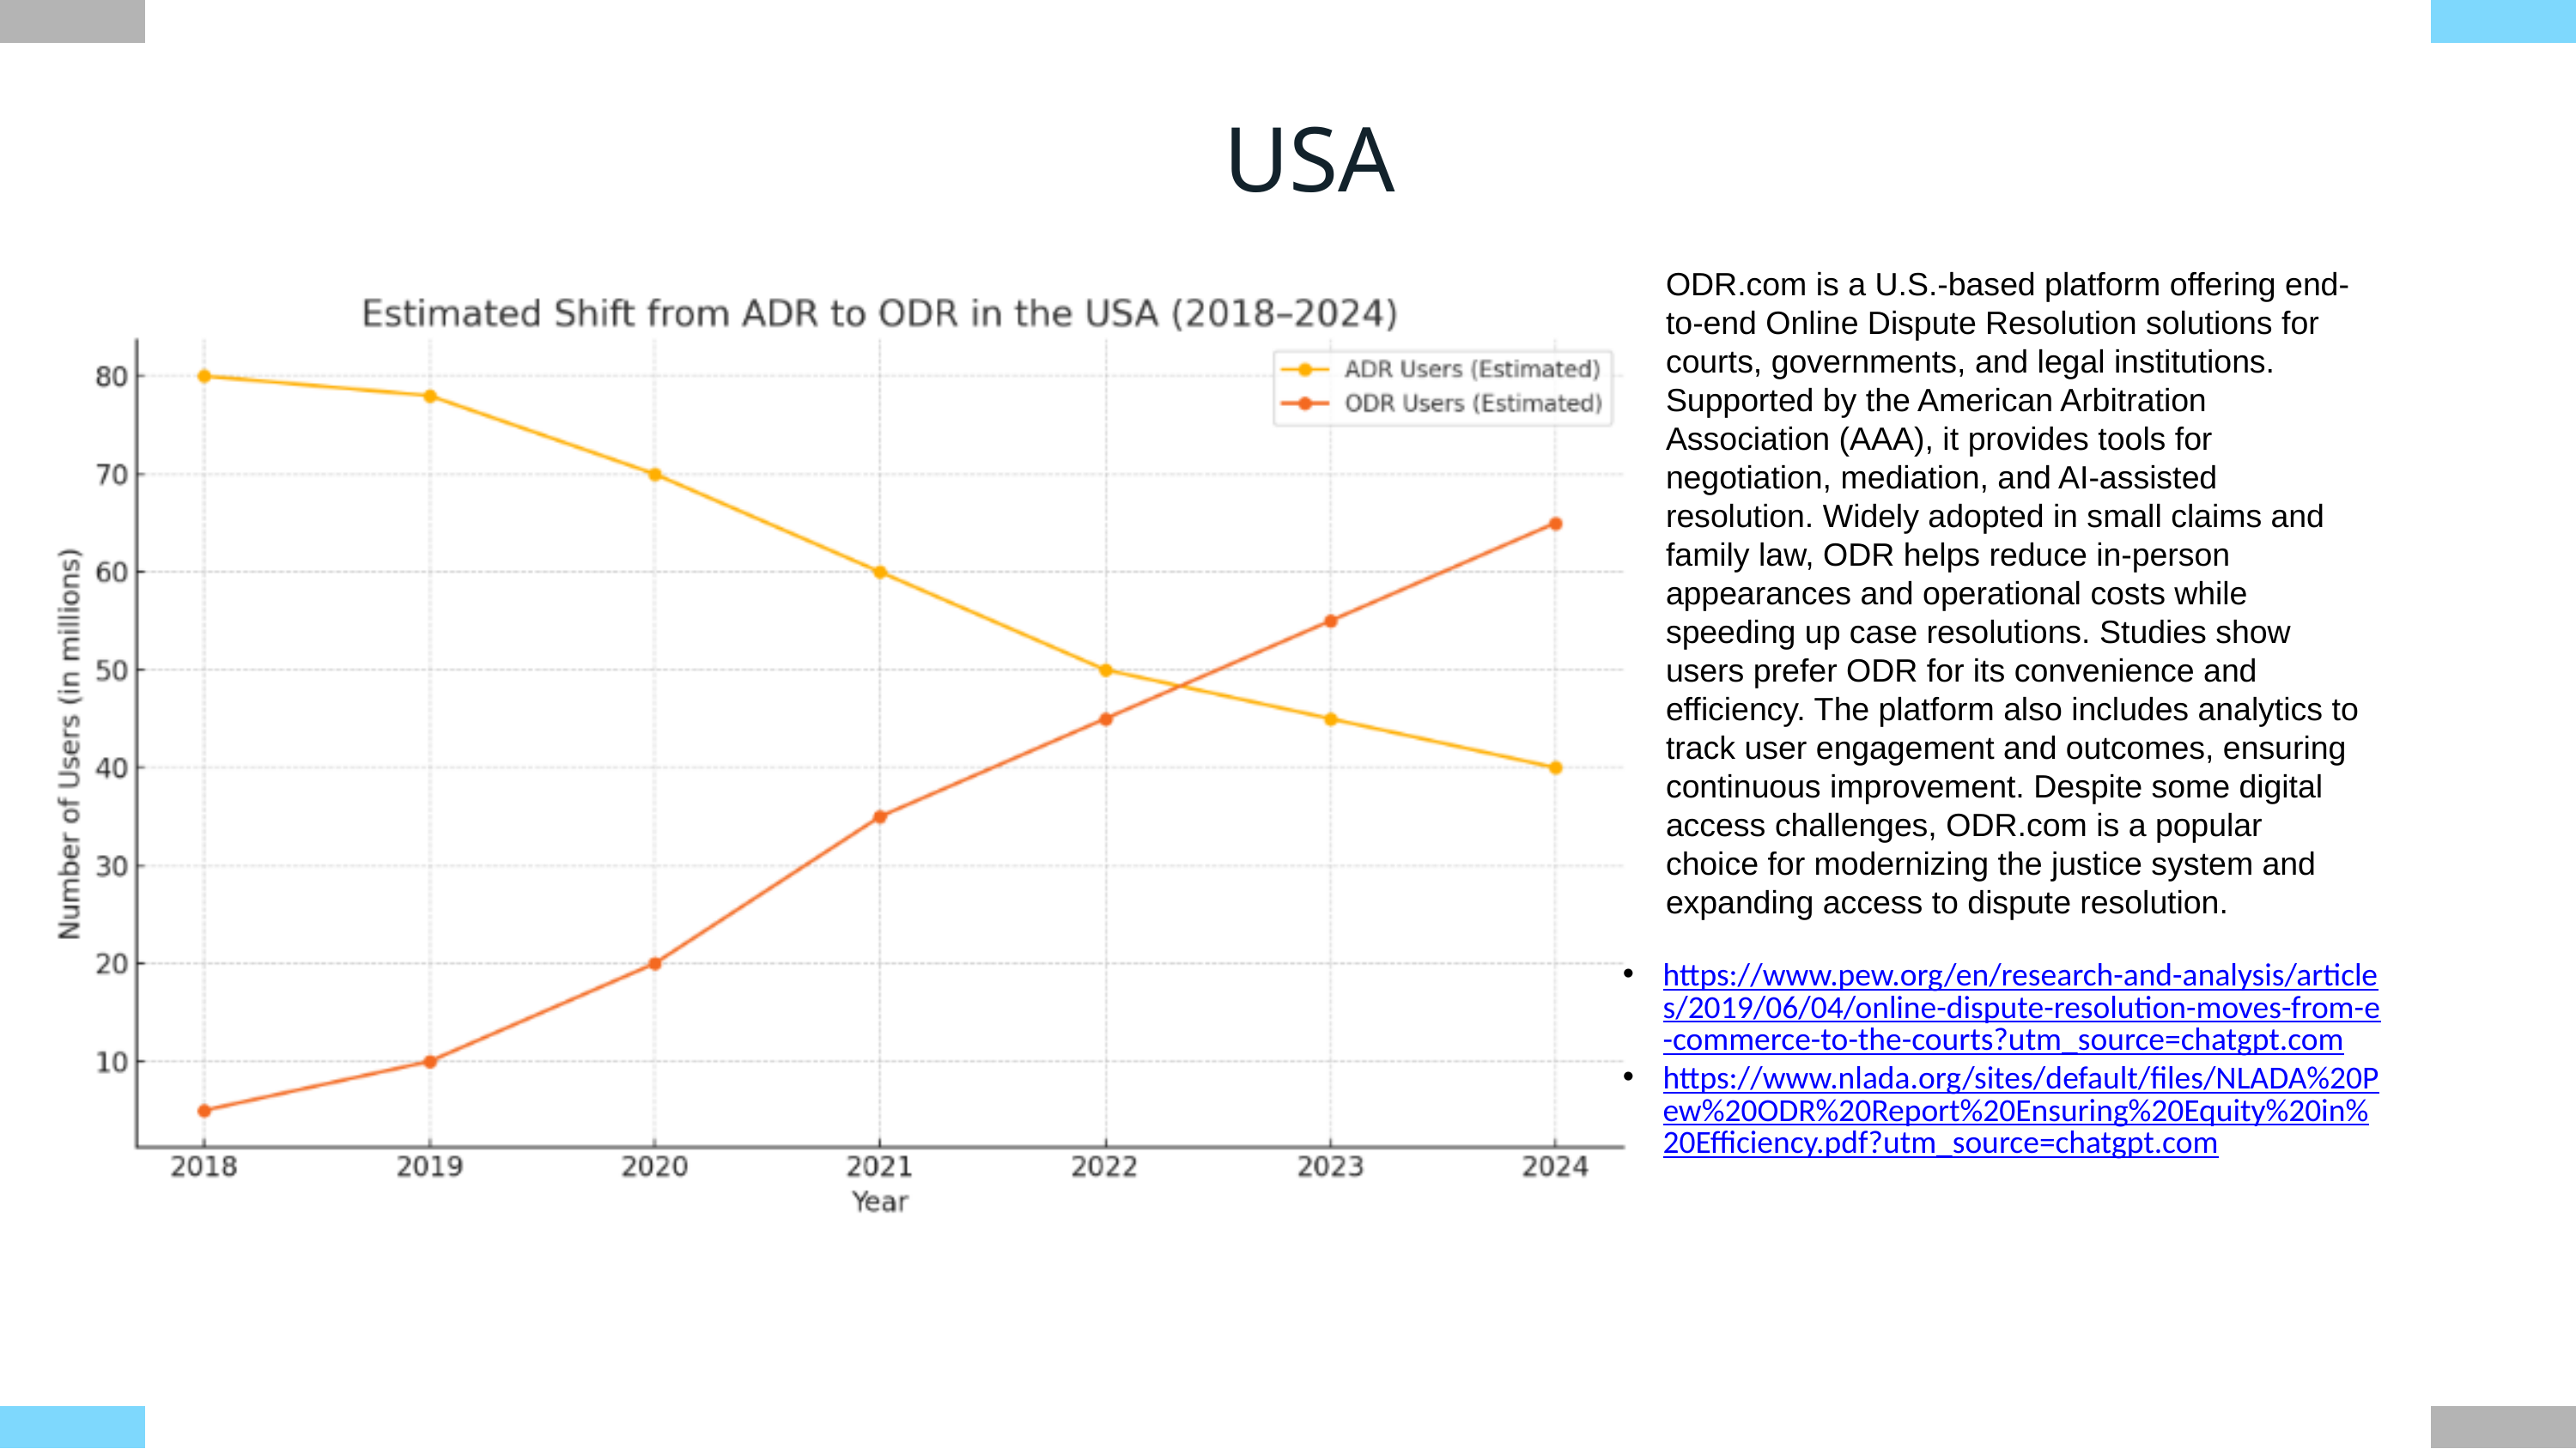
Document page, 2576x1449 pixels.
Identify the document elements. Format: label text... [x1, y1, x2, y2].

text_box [0, 0, 145, 43]
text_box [2430, 0, 2576, 43]
text_box USA [1223, 106, 2050, 210]
text_box ODR.com is a U.S.-based platform offering end-to-end Online Dispute Resolution solutions for courts, governments, and legal institutions. Supported by the American Arbitration Association (AAA), it provides tools for negotiation, mediation, and AI-assisted resolution. Widely adopted in small claims and family law, ODR helps reduce in-person appearances and operational costs while speeding up case resolutions. Studies show users prefer ODR for its convenience and efficiency. The platform also includes analytics to track user engagement and outcomes, ensuring continuous improvement. Despite some digital access challenges, ODR.com is a popular choice for modernizing the justice system and expanding access to dispute resolution. [1653, 257, 2376, 927]
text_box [2430, 1405, 2576, 1449]
picture [56, 284, 1635, 1229]
text_box https://www.pew.org/en/research-and-analysis/articles/2019/06/04/online-dispute-resolution-moves-from-e-commerce-to-the-courts?utm_source=chatgpt.com https://www.nlada.org/sites/default/files/NLADA%20Pew%20ODR%20Report%20Ensuring%20Equity%20in%20Efficiency.pdf?utm_source=chatgpt.com [1637, 948, 2397, 1076]
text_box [0, 1405, 145, 1449]
